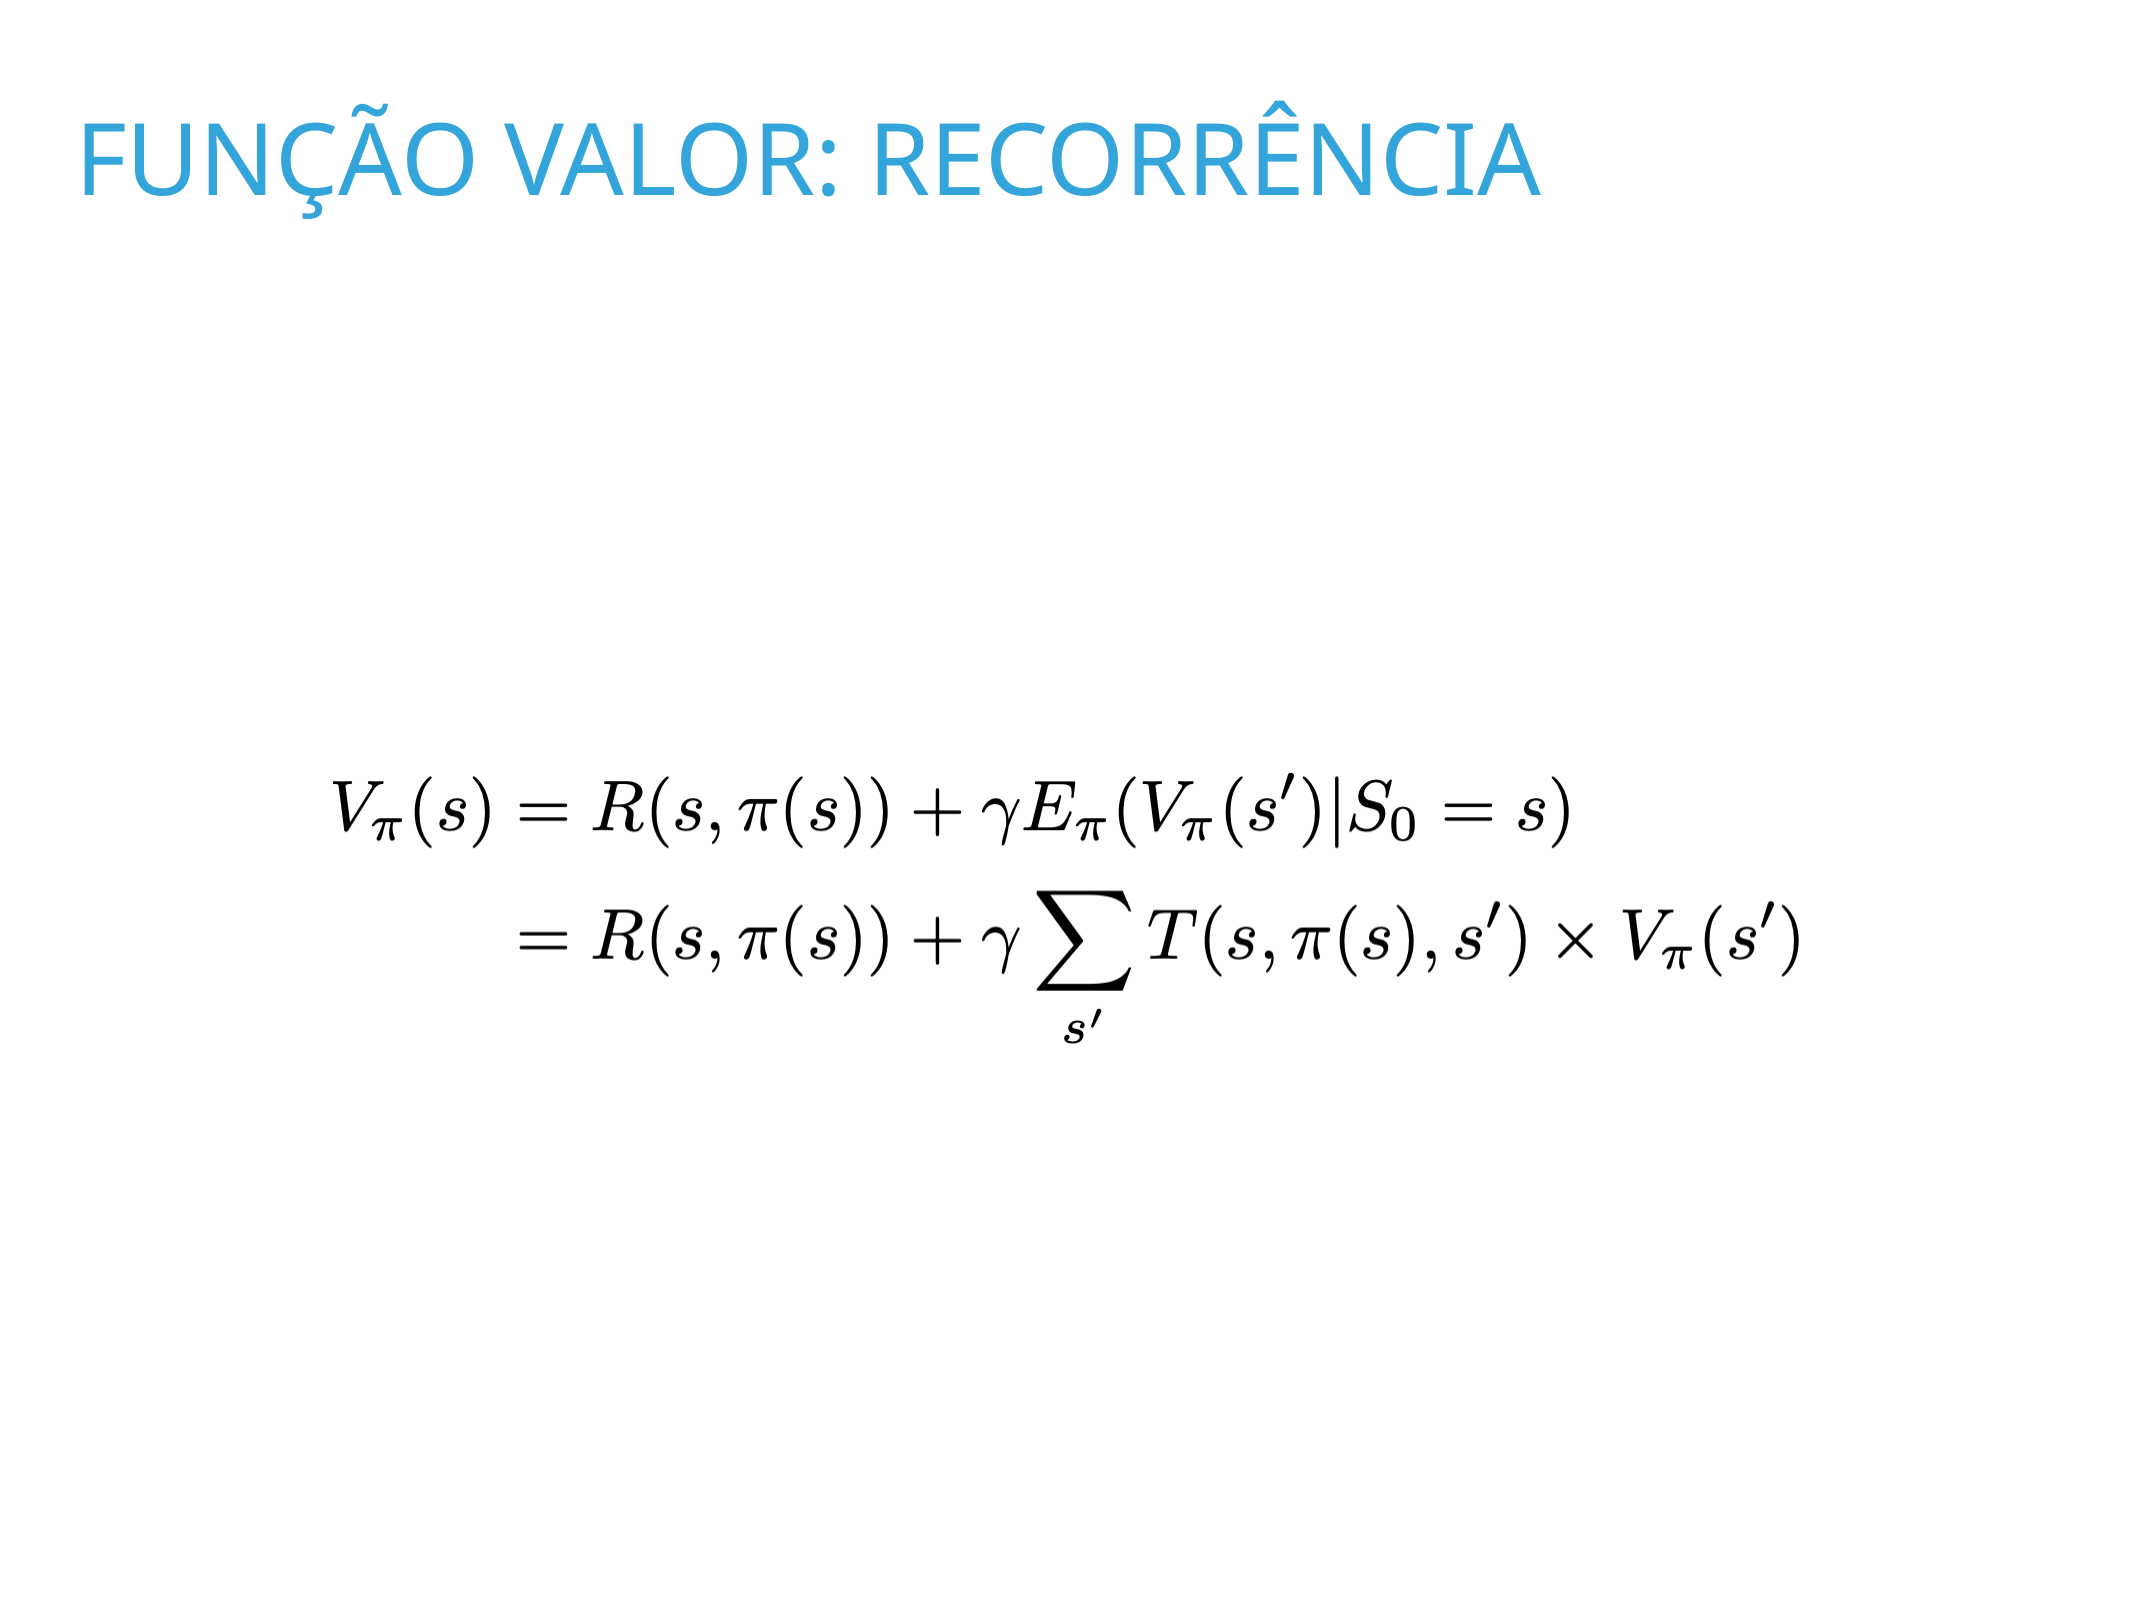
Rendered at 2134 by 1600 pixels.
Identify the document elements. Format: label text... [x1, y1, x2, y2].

text_box função valor: recorrência [66, 110, 2067, 230]
picture [333, 772, 1801, 1044]
